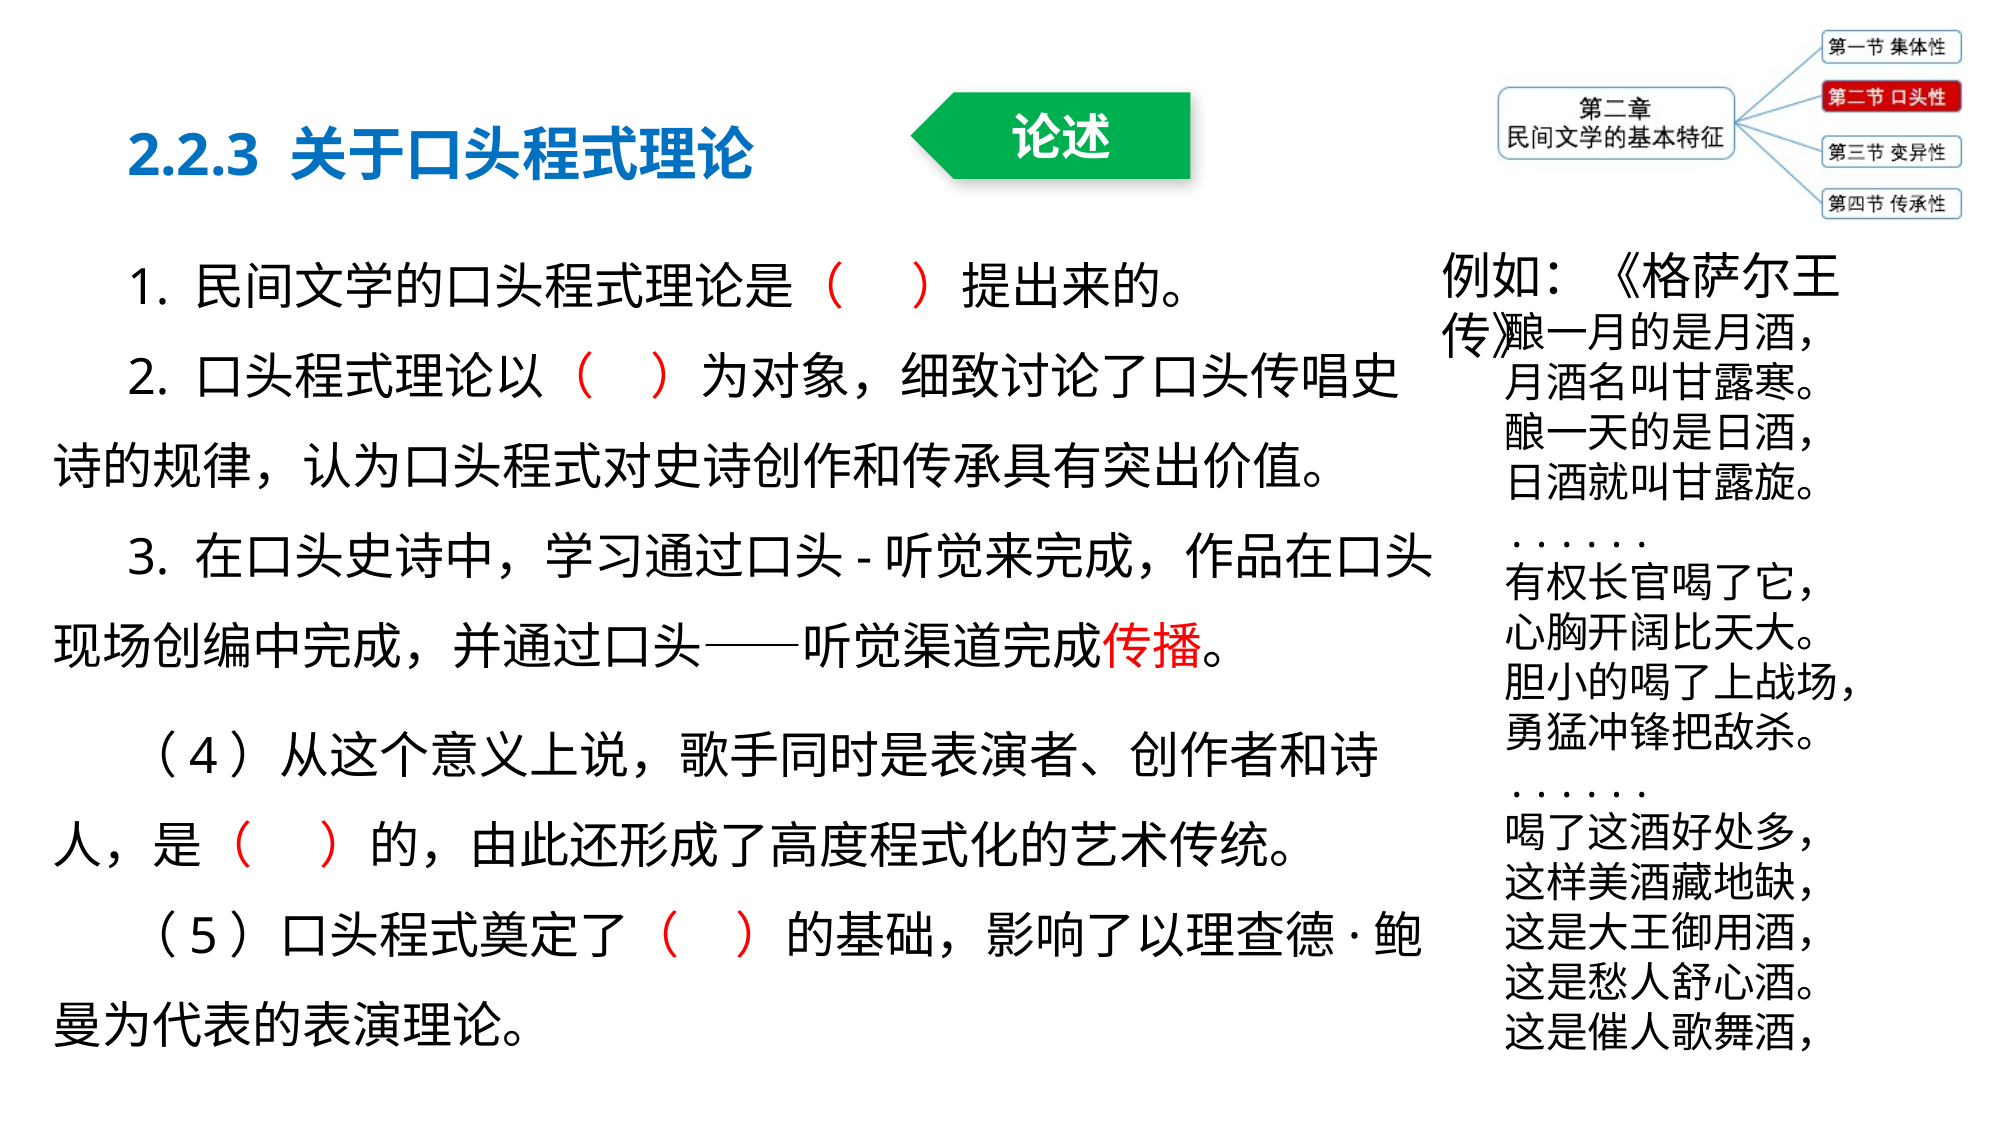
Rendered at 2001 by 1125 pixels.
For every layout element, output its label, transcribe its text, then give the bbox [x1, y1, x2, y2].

text_box 酿一月的是月酒， 月酒名叫甘露寒。 酿一天的是日酒， 日酒就叫甘露旋。 ...... 有权长官喝了它， 心胸开阔比天大。 胆小的喝了上战场， 勇猛冲锋把敌杀。 ...... 喝了这酒好处多， 这样美酒藏地缺， 这是大王御用酒， 这是愁人舒心酒。 这是催人歌舞酒， [1489, 372, 1938, 1064]
picture [1487, 3, 2000, 237]
text_box （4）从这个意义上说，歌手同时是表演者、创作者和诗人，是（ ）的，由此还形成了高度程式化的艺术传统。 （5）口头程式奠定了（ ）的基础，影响了以理查德·鲍曼为代表的表演理论。 [37, 686, 1457, 1061]
text_box 2.2.3 关于口头程式理论 [37, 75, 1003, 195]
text_box 例如：《格萨尔王传》 [1426, 236, 1942, 372]
text_box 1. 民间文学的口头程式理论是（ ）提出来的。 2. 口头程式理论以（ ）为对象，细致讨论了口头传唱史诗的规律，认为口头程式对史诗创作和传承具有突出价值。 3. 在口头史诗中，学习通过口头-听觉来完成，作品在口头现场创编中完成，并通过口头——听觉渠道完成传播。 [37, 216, 1457, 682]
text_box 论述 [909, 91, 1192, 180]
